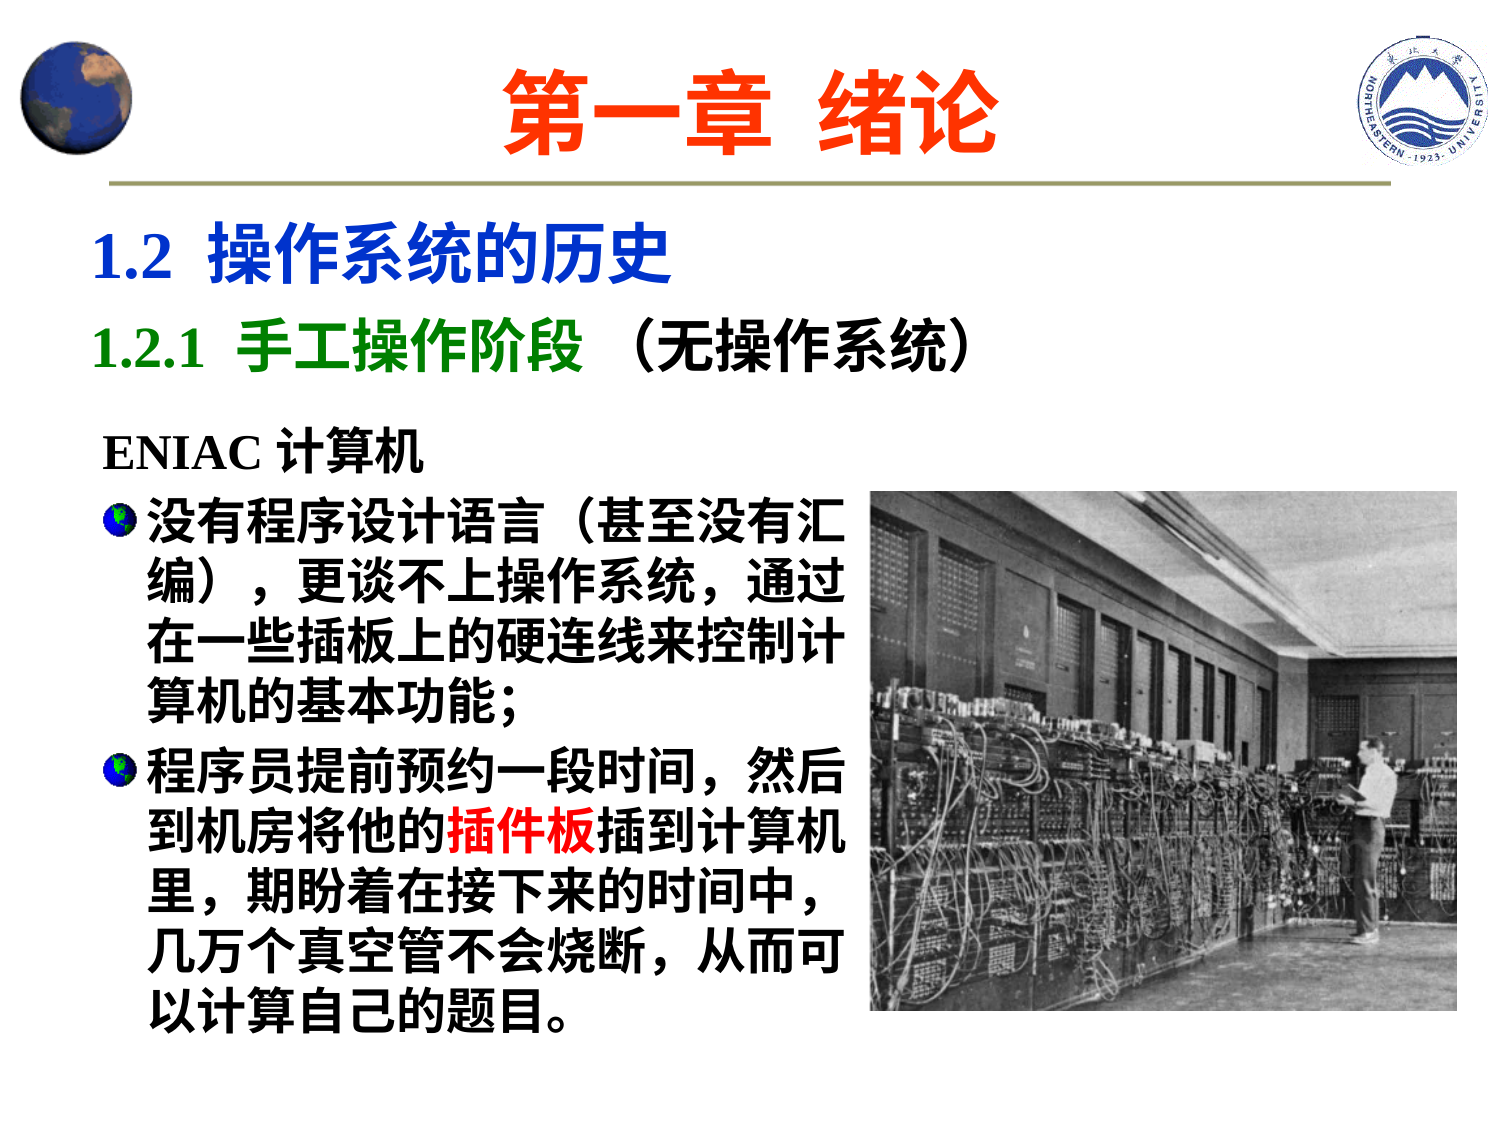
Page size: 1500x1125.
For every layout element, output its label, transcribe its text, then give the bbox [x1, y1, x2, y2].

title 第一章 绪论 [112, 42, 1388, 181]
picture [0, 37, 138, 161]
picture [102, 502, 138, 538]
picture [1352, 33, 1490, 171]
picture [109, 175, 1391, 191]
picture [867, 491, 1457, 1011]
text_box ENIAC计算机 没有程序设计语言（甚至没有汇编），更谈不上操作系统，通过在一些插板上的硬连线来控制计算机的基本功能； 程序员提前预约一段时间，然后到机房将他的插件板插到计算机里，期盼着在接下来的时间中，几万个真空管不会烧断，从而可以计算自己的题目。 [87, 412, 871, 1048]
picture [102, 752, 138, 788]
list 1.2 操作系统的历史 1.2.1 手工操作阶段 （无操作系统） [75, 200, 1425, 400]
